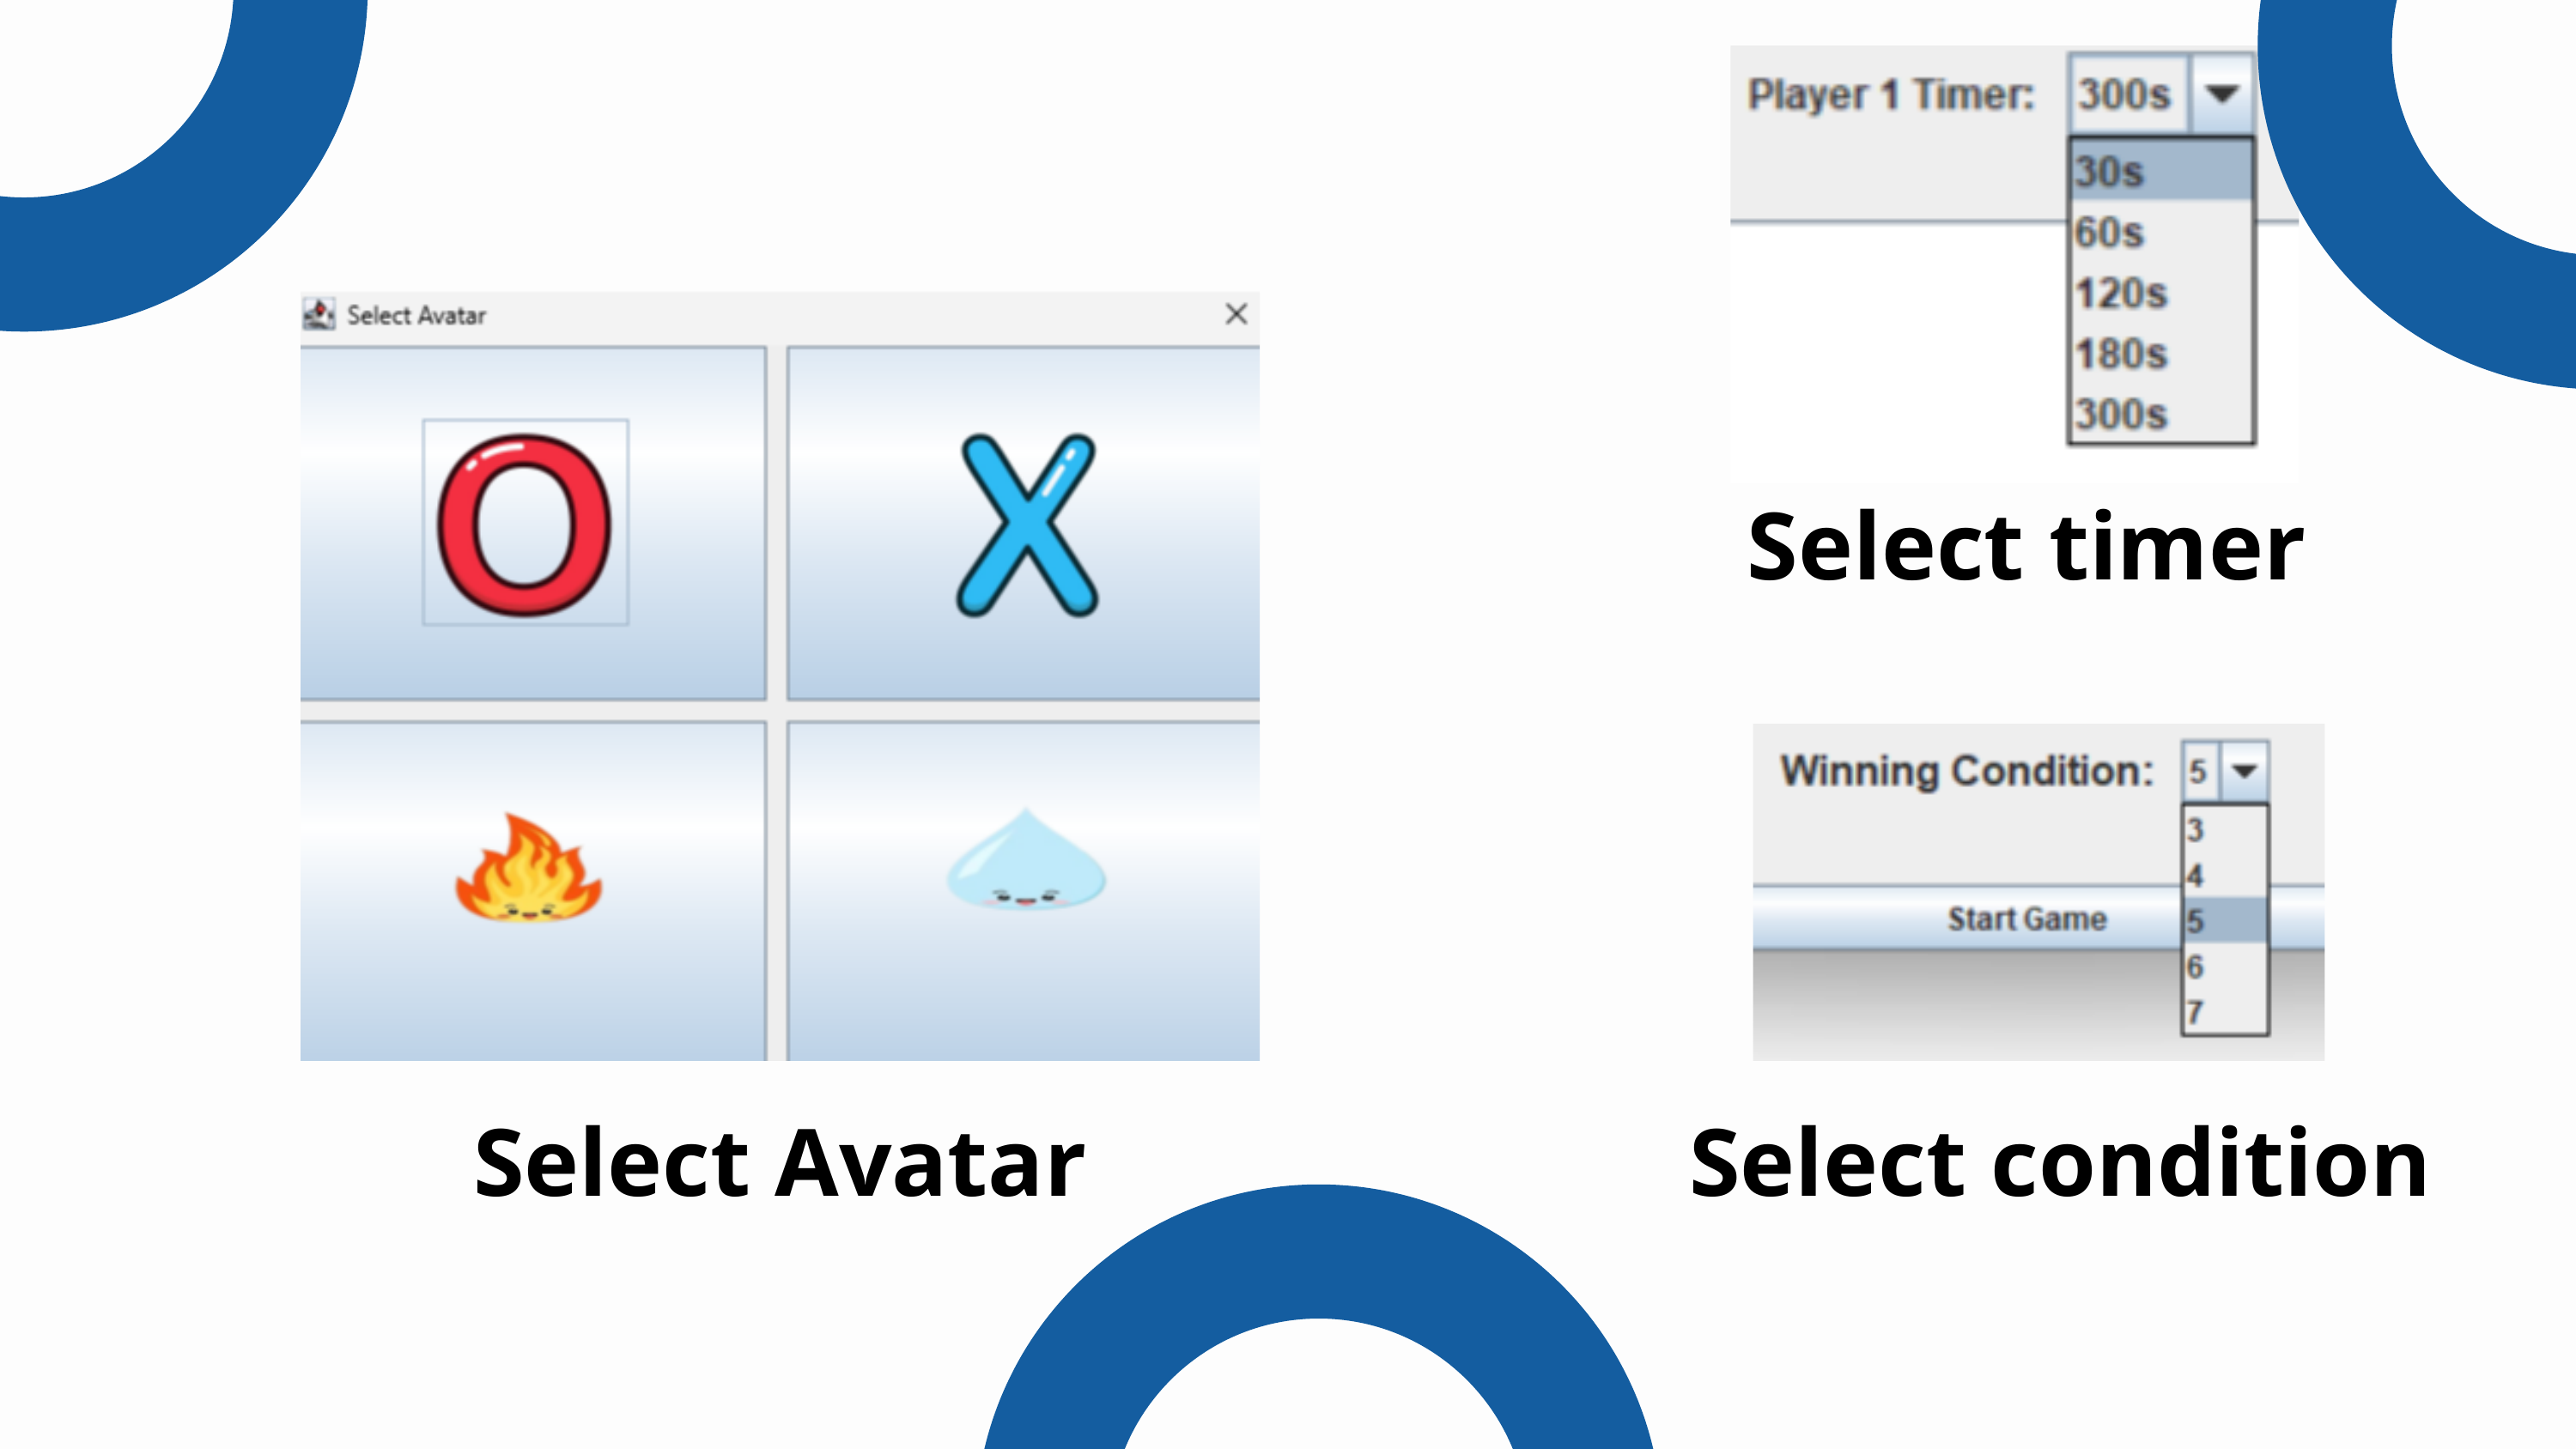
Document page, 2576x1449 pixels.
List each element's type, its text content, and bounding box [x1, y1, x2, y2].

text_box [1042, 1251, 1596, 1449]
text_box [1753, 724, 2325, 1061]
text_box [0, 0, 301, 265]
text_box Select timer [1542, 468, 2536, 599]
text_box Select condition [1564, 1084, 2557, 1216]
text_box Select Avatar [434, 1084, 1127, 1216]
text_box [1730, 45, 2300, 468]
text_box [301, 291, 1261, 1061]
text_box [2324, 0, 2576, 323]
